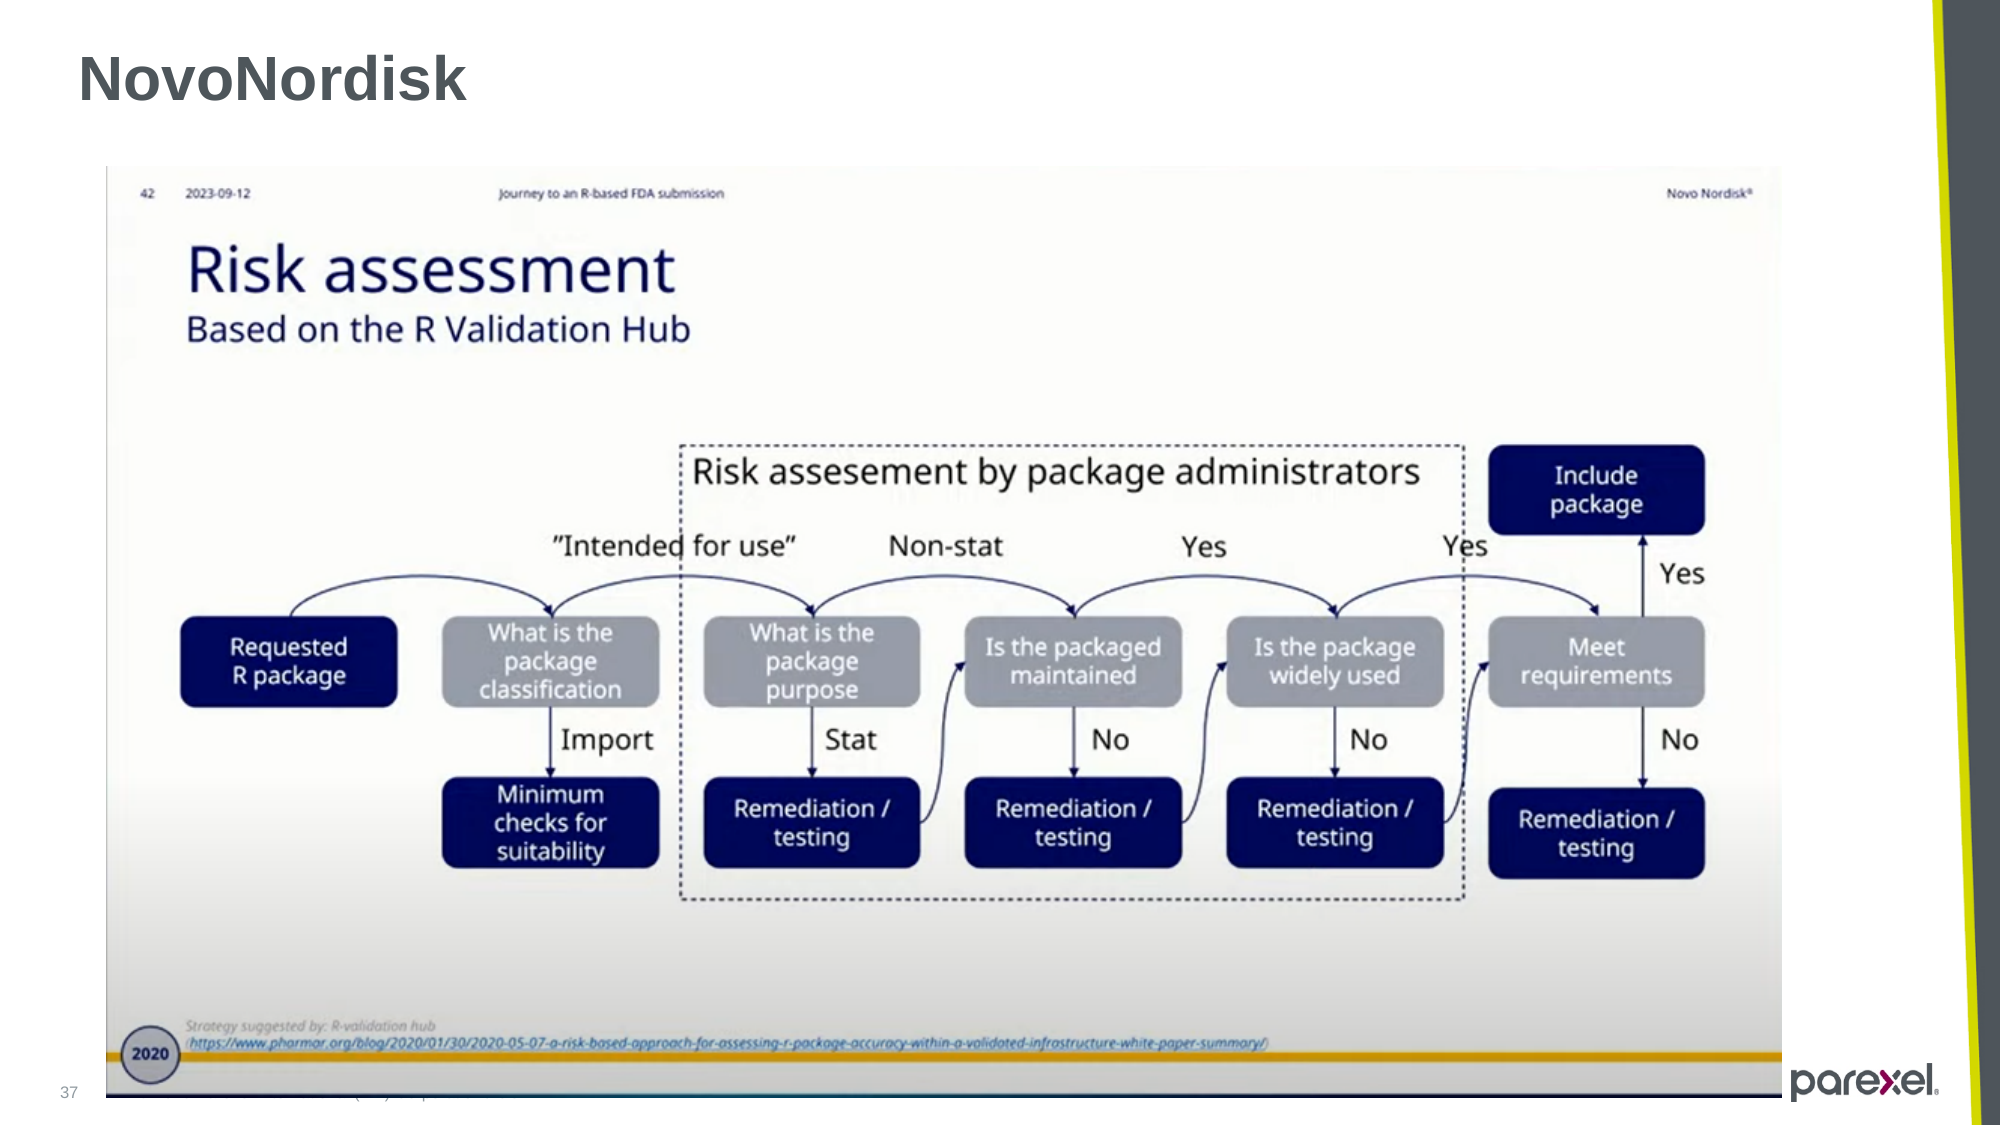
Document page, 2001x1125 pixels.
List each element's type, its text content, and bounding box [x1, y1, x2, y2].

picture [106, 166, 1782, 1098]
slide_number 37 [19, 1081, 79, 1102]
title NovoNordisk [78, 0, 1804, 113]
picture [1791, 0, 2000, 1125]
